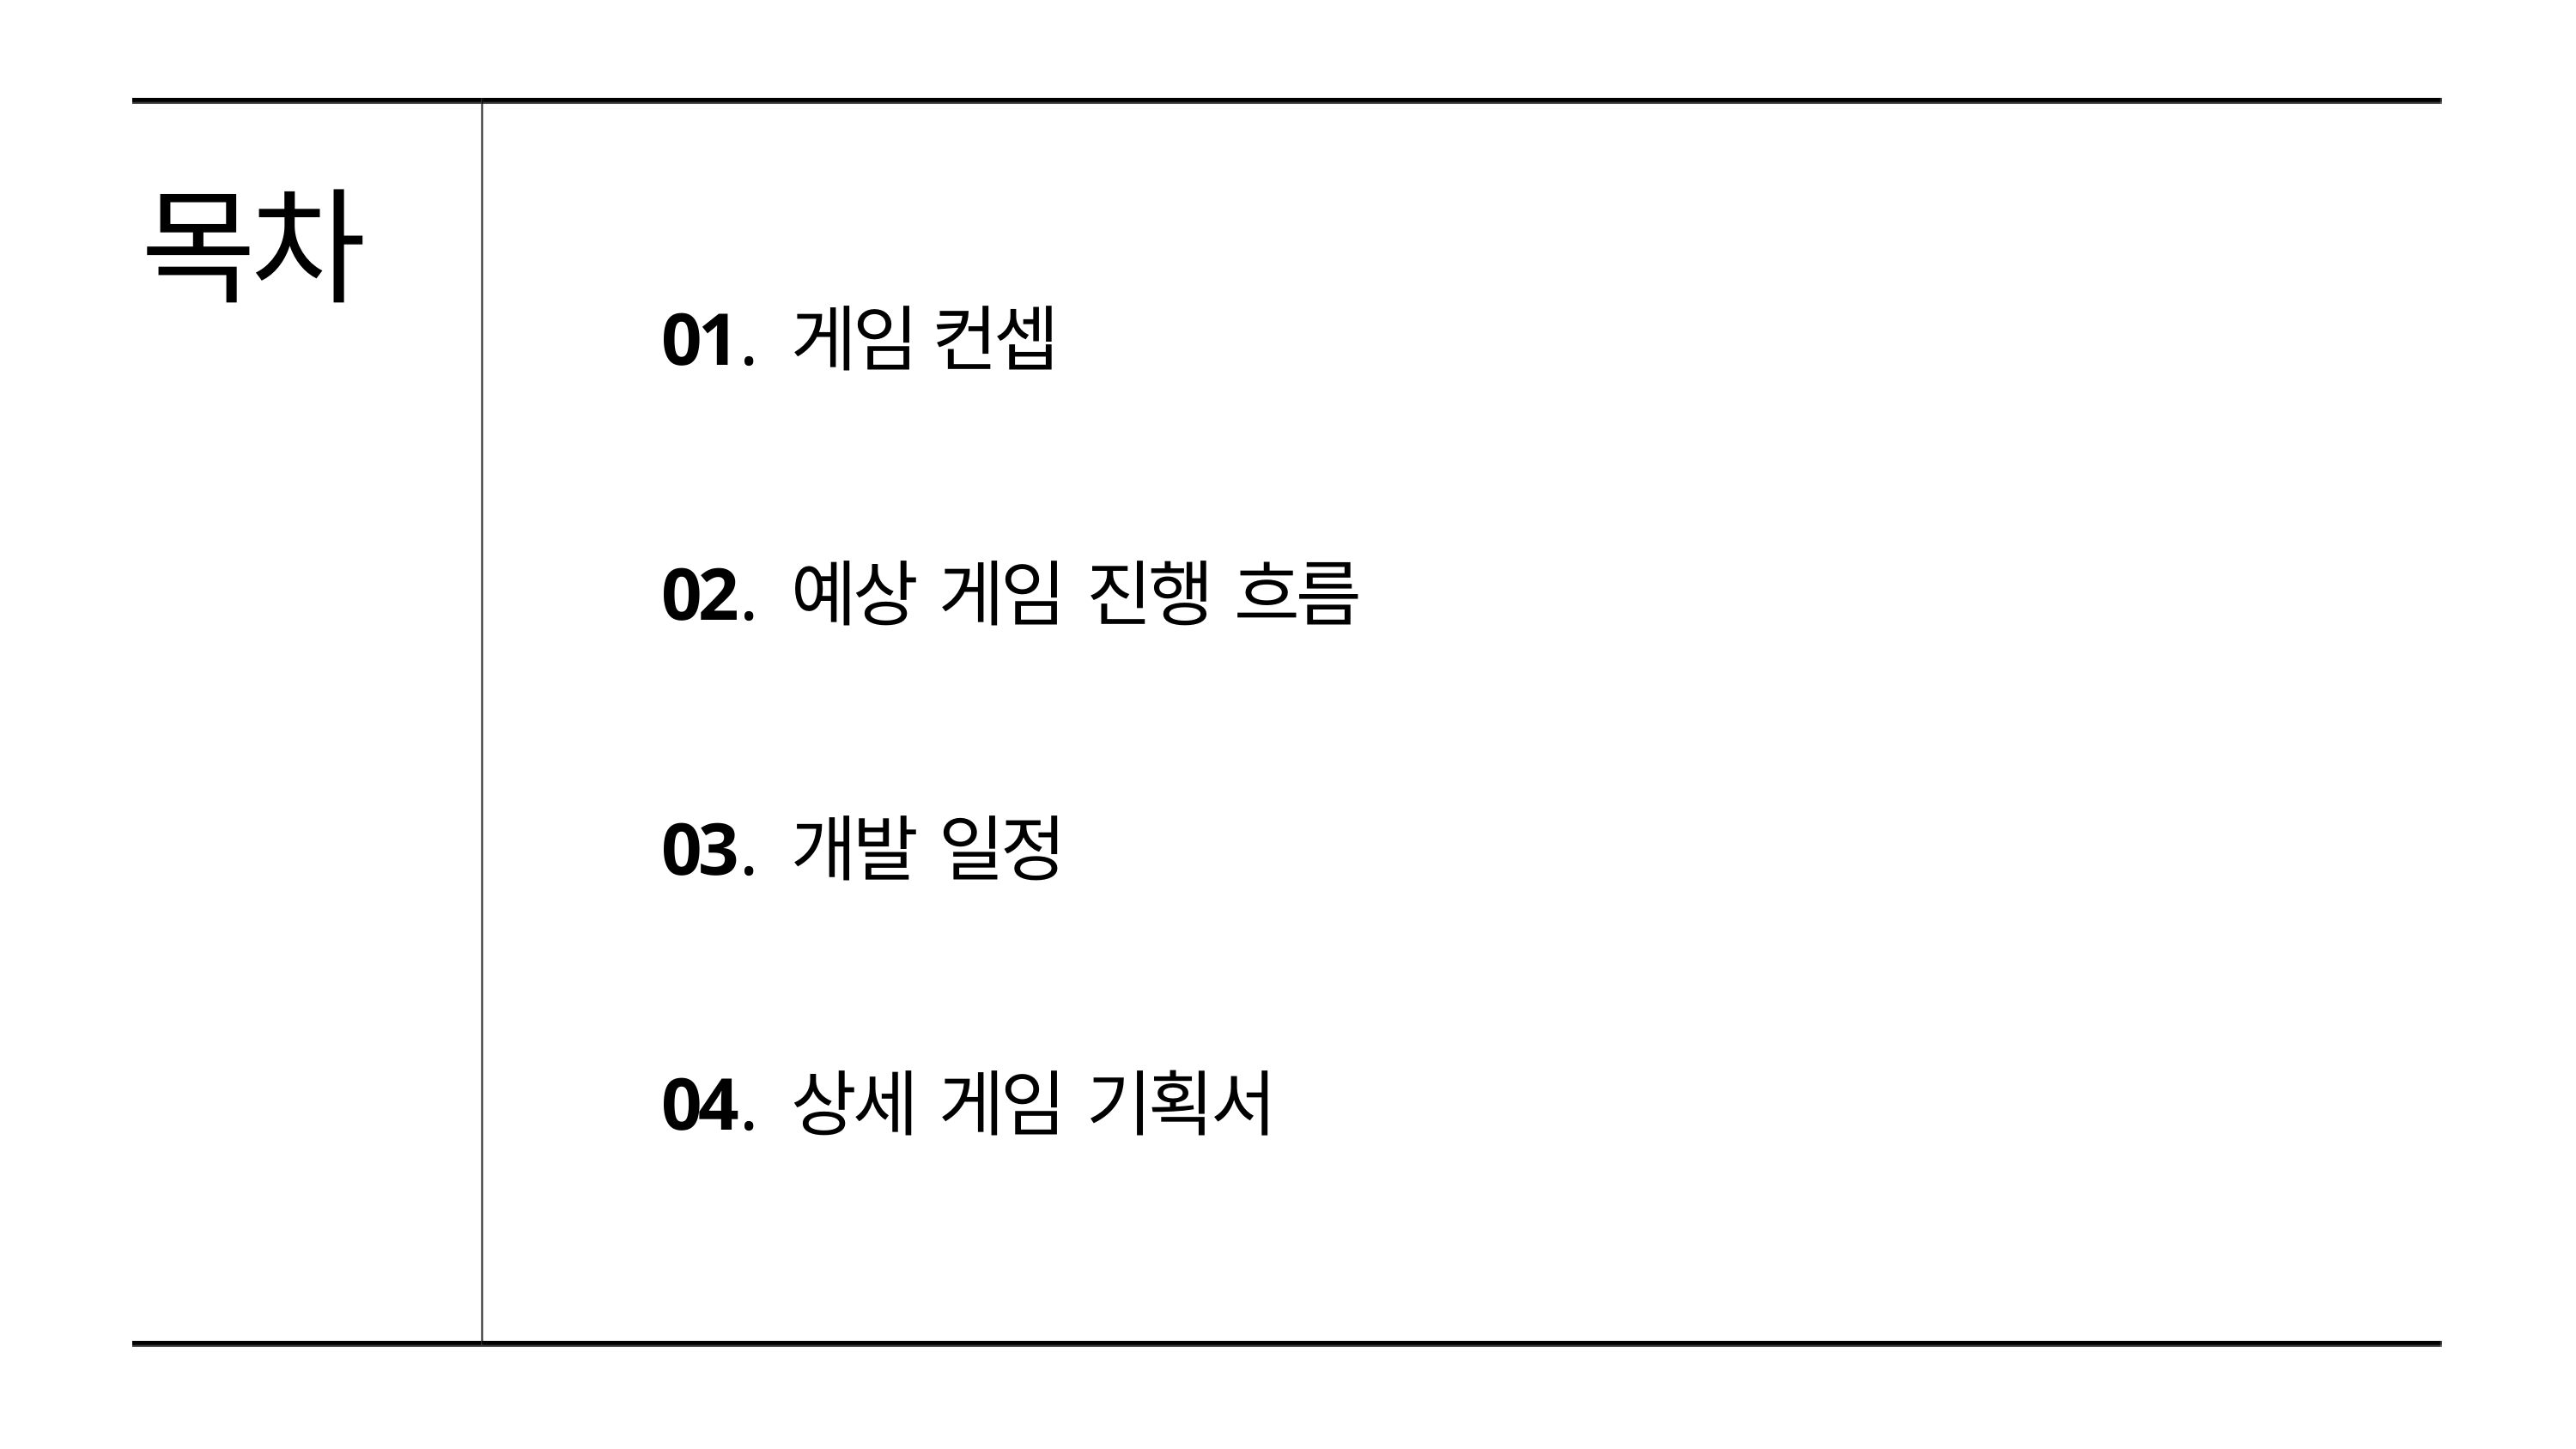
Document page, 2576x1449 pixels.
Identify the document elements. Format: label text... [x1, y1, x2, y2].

picture [0, 98, 2442, 1347]
text_box 01. 게임 컨셉 02. 예상 게임 진행 흐름 03. 개발 일정 04. 상세 게임 기획서 [661, 286, 1395, 1159]
text_box 목차 [141, 161, 472, 336]
